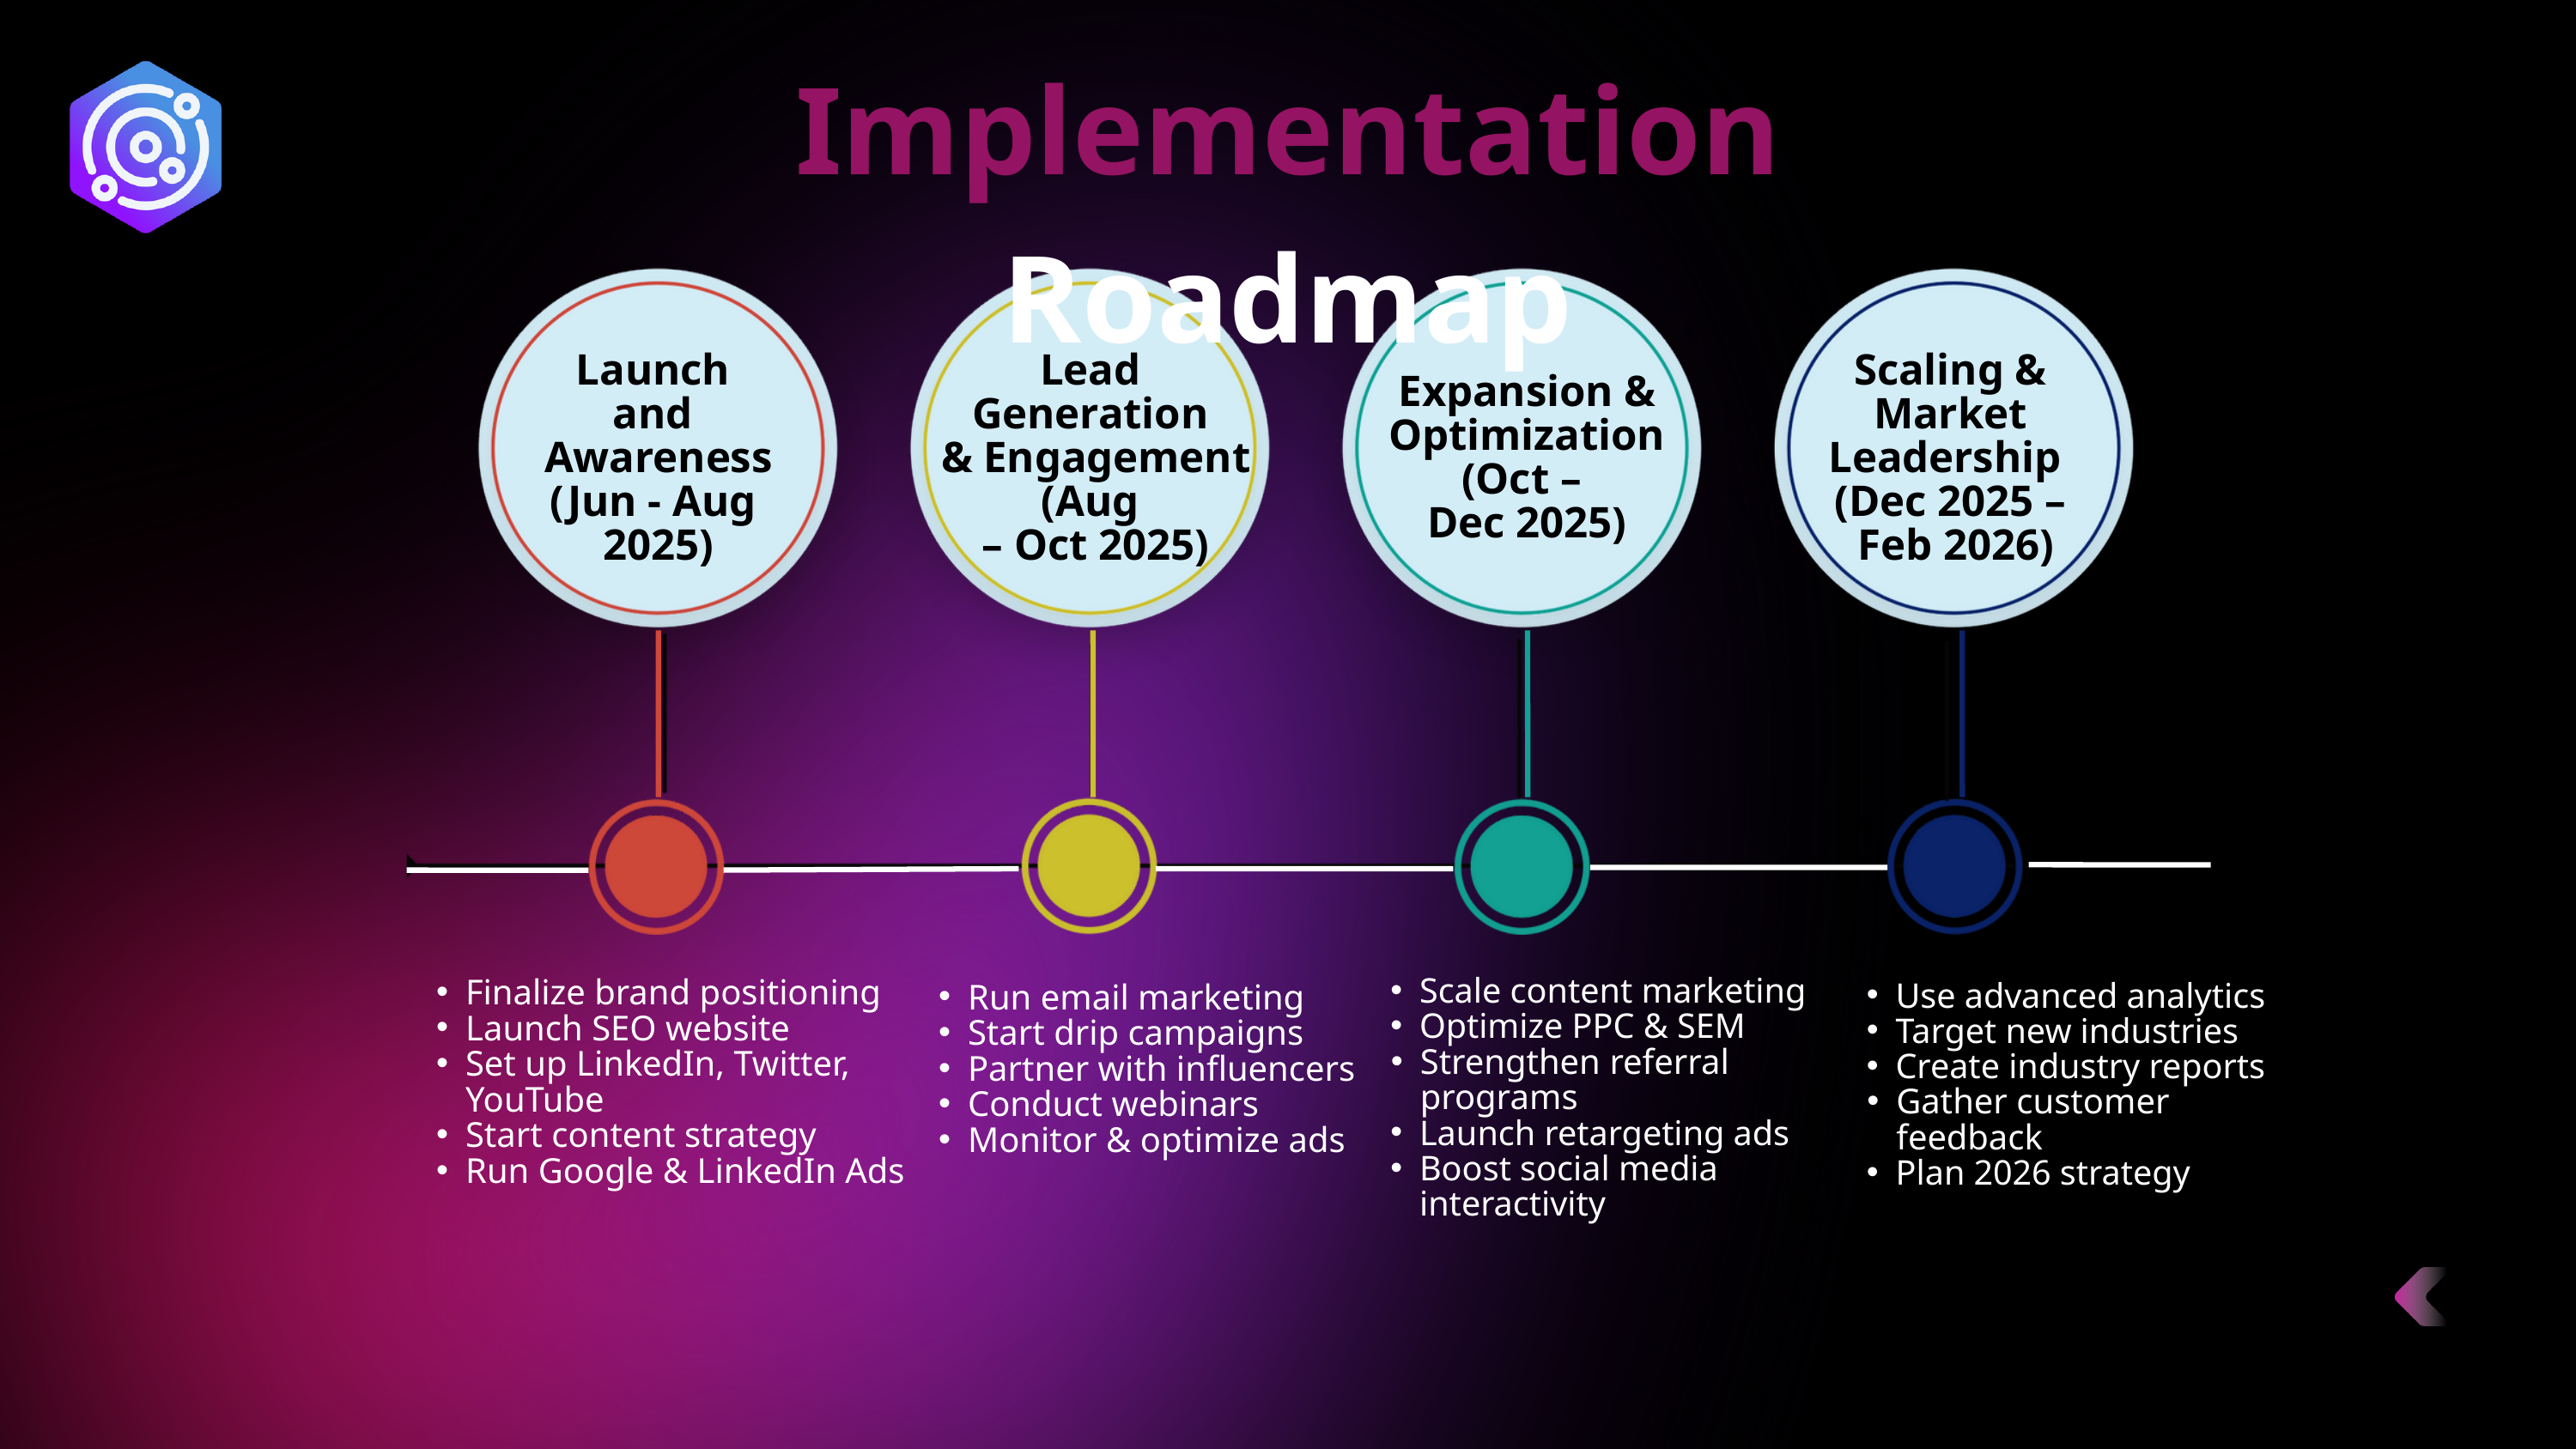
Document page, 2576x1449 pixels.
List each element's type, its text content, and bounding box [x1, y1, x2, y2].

text_box Finalize brand positioning Launch SEO website Set up LinkedIn, Twitter, YouTube Start content strategy Run Google & LinkedIn Ads [407, 975, 910, 1191]
text_box Implementation Roadmap​ [531, 30, 2045, 367]
text_box Launch and Awareness (Jun - Aug 2025) [482, 349, 835, 568]
text_box Scale content marketing Optimize PPC & SEM Strengthen referral programs Launch retargeting ads Boost social media interactivity [1361, 974, 1822, 1258]
text_box [406, 250, 2182, 935]
text_box [2394, 1267, 2453, 1326]
text_box Lead Generation & Engagement (Aug – Oct 2025) [927, 367, 1265, 569]
text_box Use advanced analytics Target new industries Create industry reports Gather customer feedback Plan 2026 strategy [1838, 979, 2299, 1228]
text_box Run email marketing Start drip campaigns Partner with influencers Conduct webinars Monitor & optimize ads [909, 980, 1361, 1195]
text_box Scaling & Market Leadership (Dec 2025 – Feb 2026) [1784, 349, 2117, 569]
text_box [0, 0, 1951, 1449]
text_box [61, 52, 228, 238]
text_box Expansion & Optimization (Oct – Dec 2025) [1361, 371, 1692, 547]
